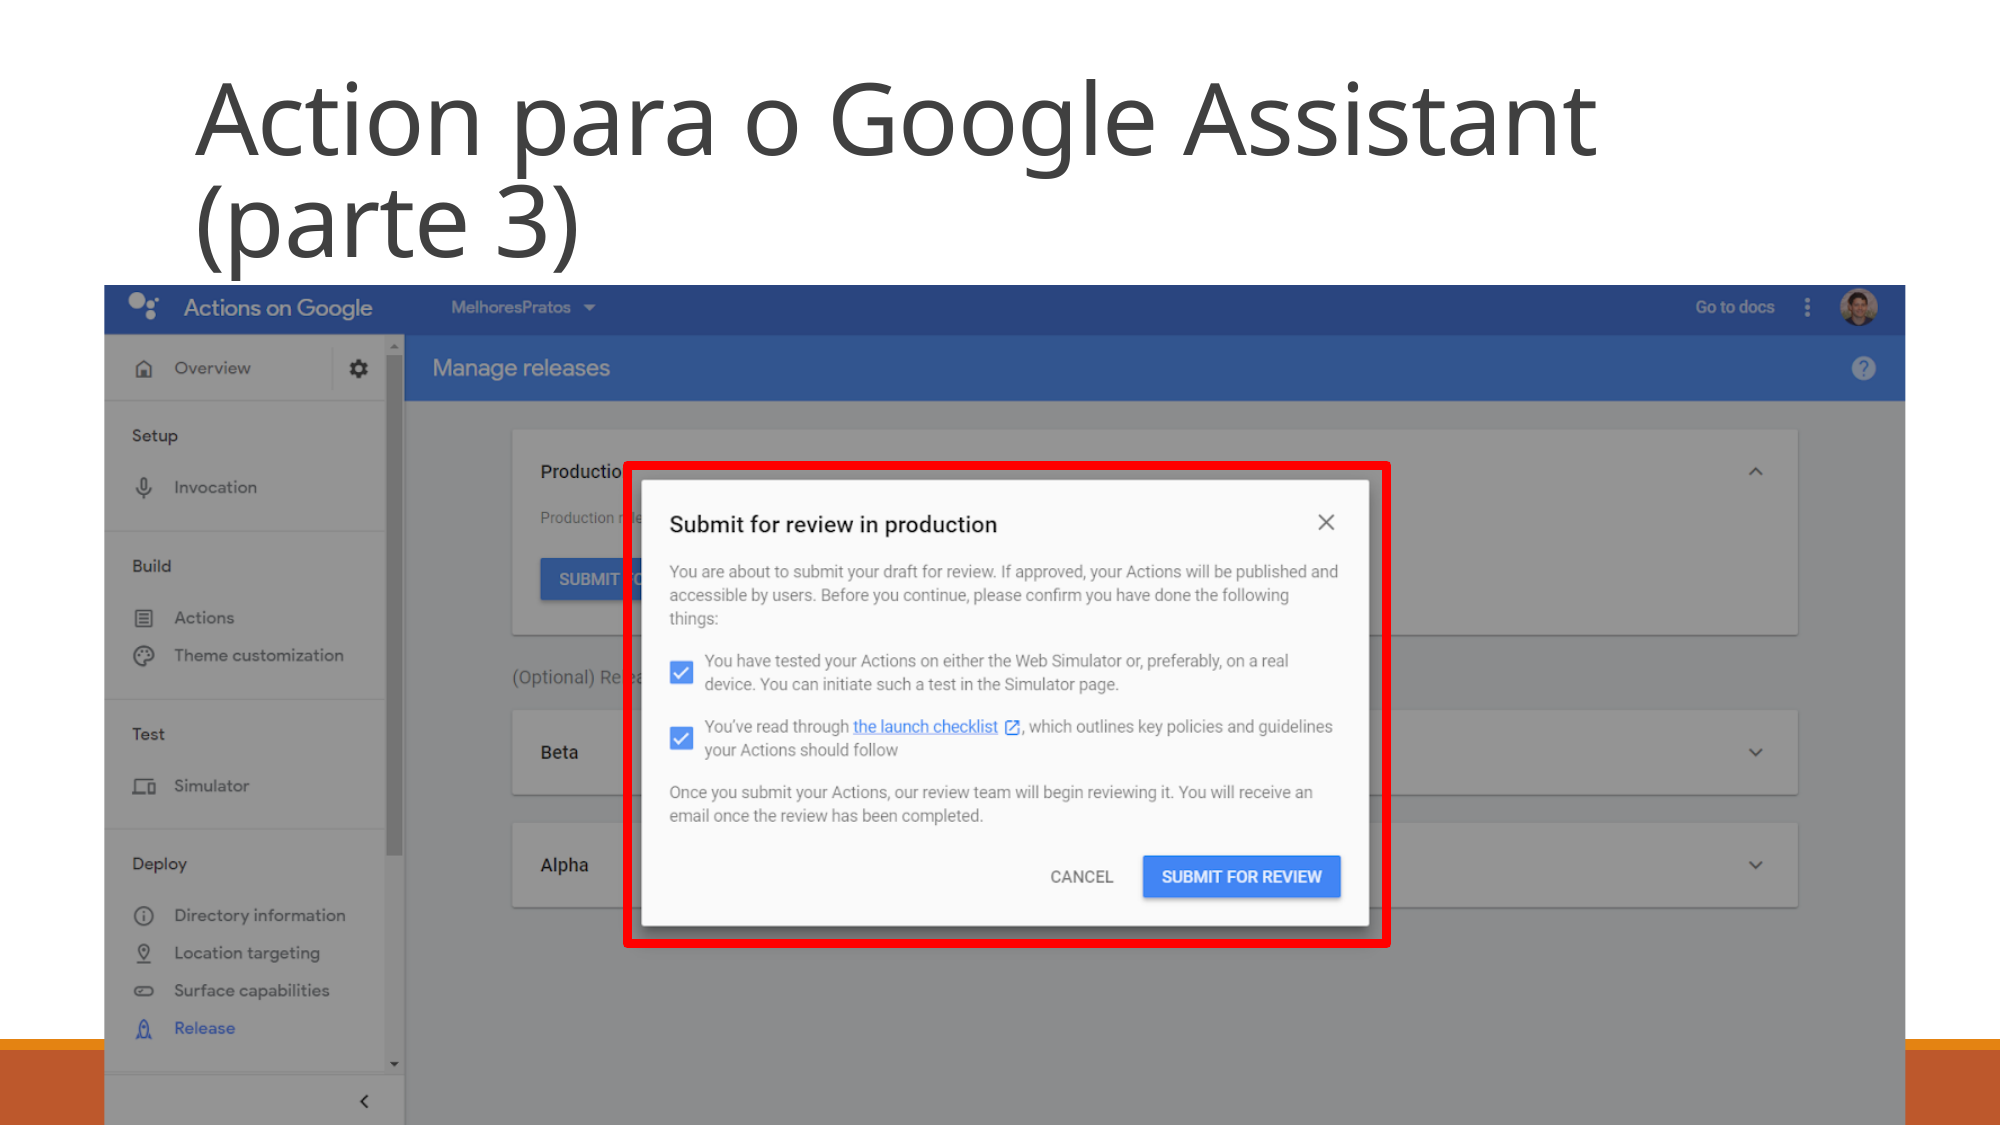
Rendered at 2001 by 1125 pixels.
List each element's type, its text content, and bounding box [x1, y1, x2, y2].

picture [103, 284, 1907, 1125]
title Action para o Google Assistant (parte 3) [180, 47, 1830, 280]
